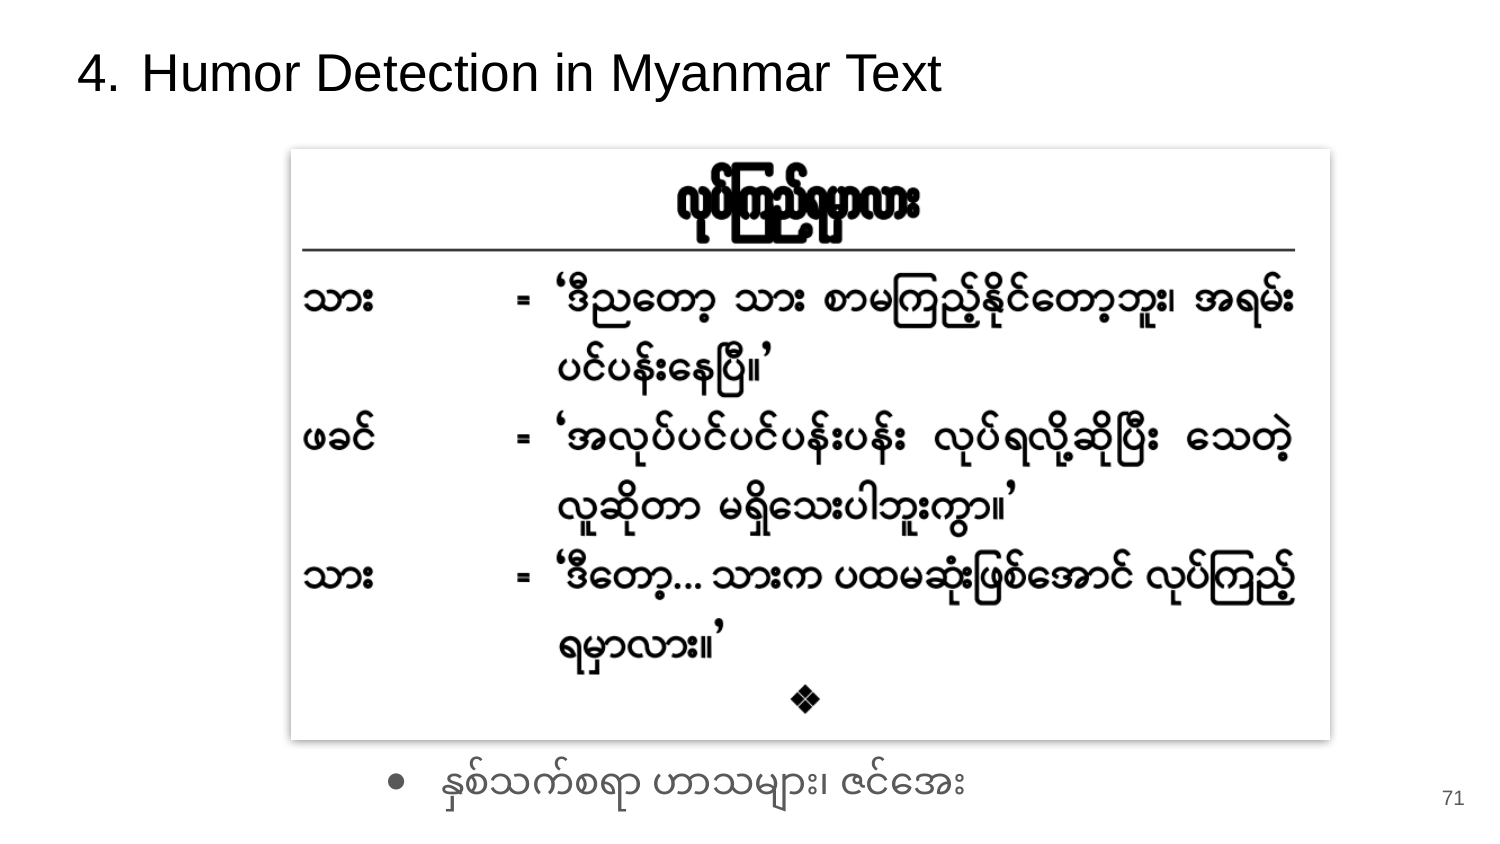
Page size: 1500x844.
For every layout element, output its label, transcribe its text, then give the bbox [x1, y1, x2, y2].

text_box နှစ်သက်စရာ ဟာသများ၊ ဇင်အေး [351, 749, 1320, 836]
title Humor Detection in Myanmar Text [51, 23, 1449, 117]
picture [291, 149, 1330, 740]
slide_number ‹#› [1389, 764, 1480, 830]
